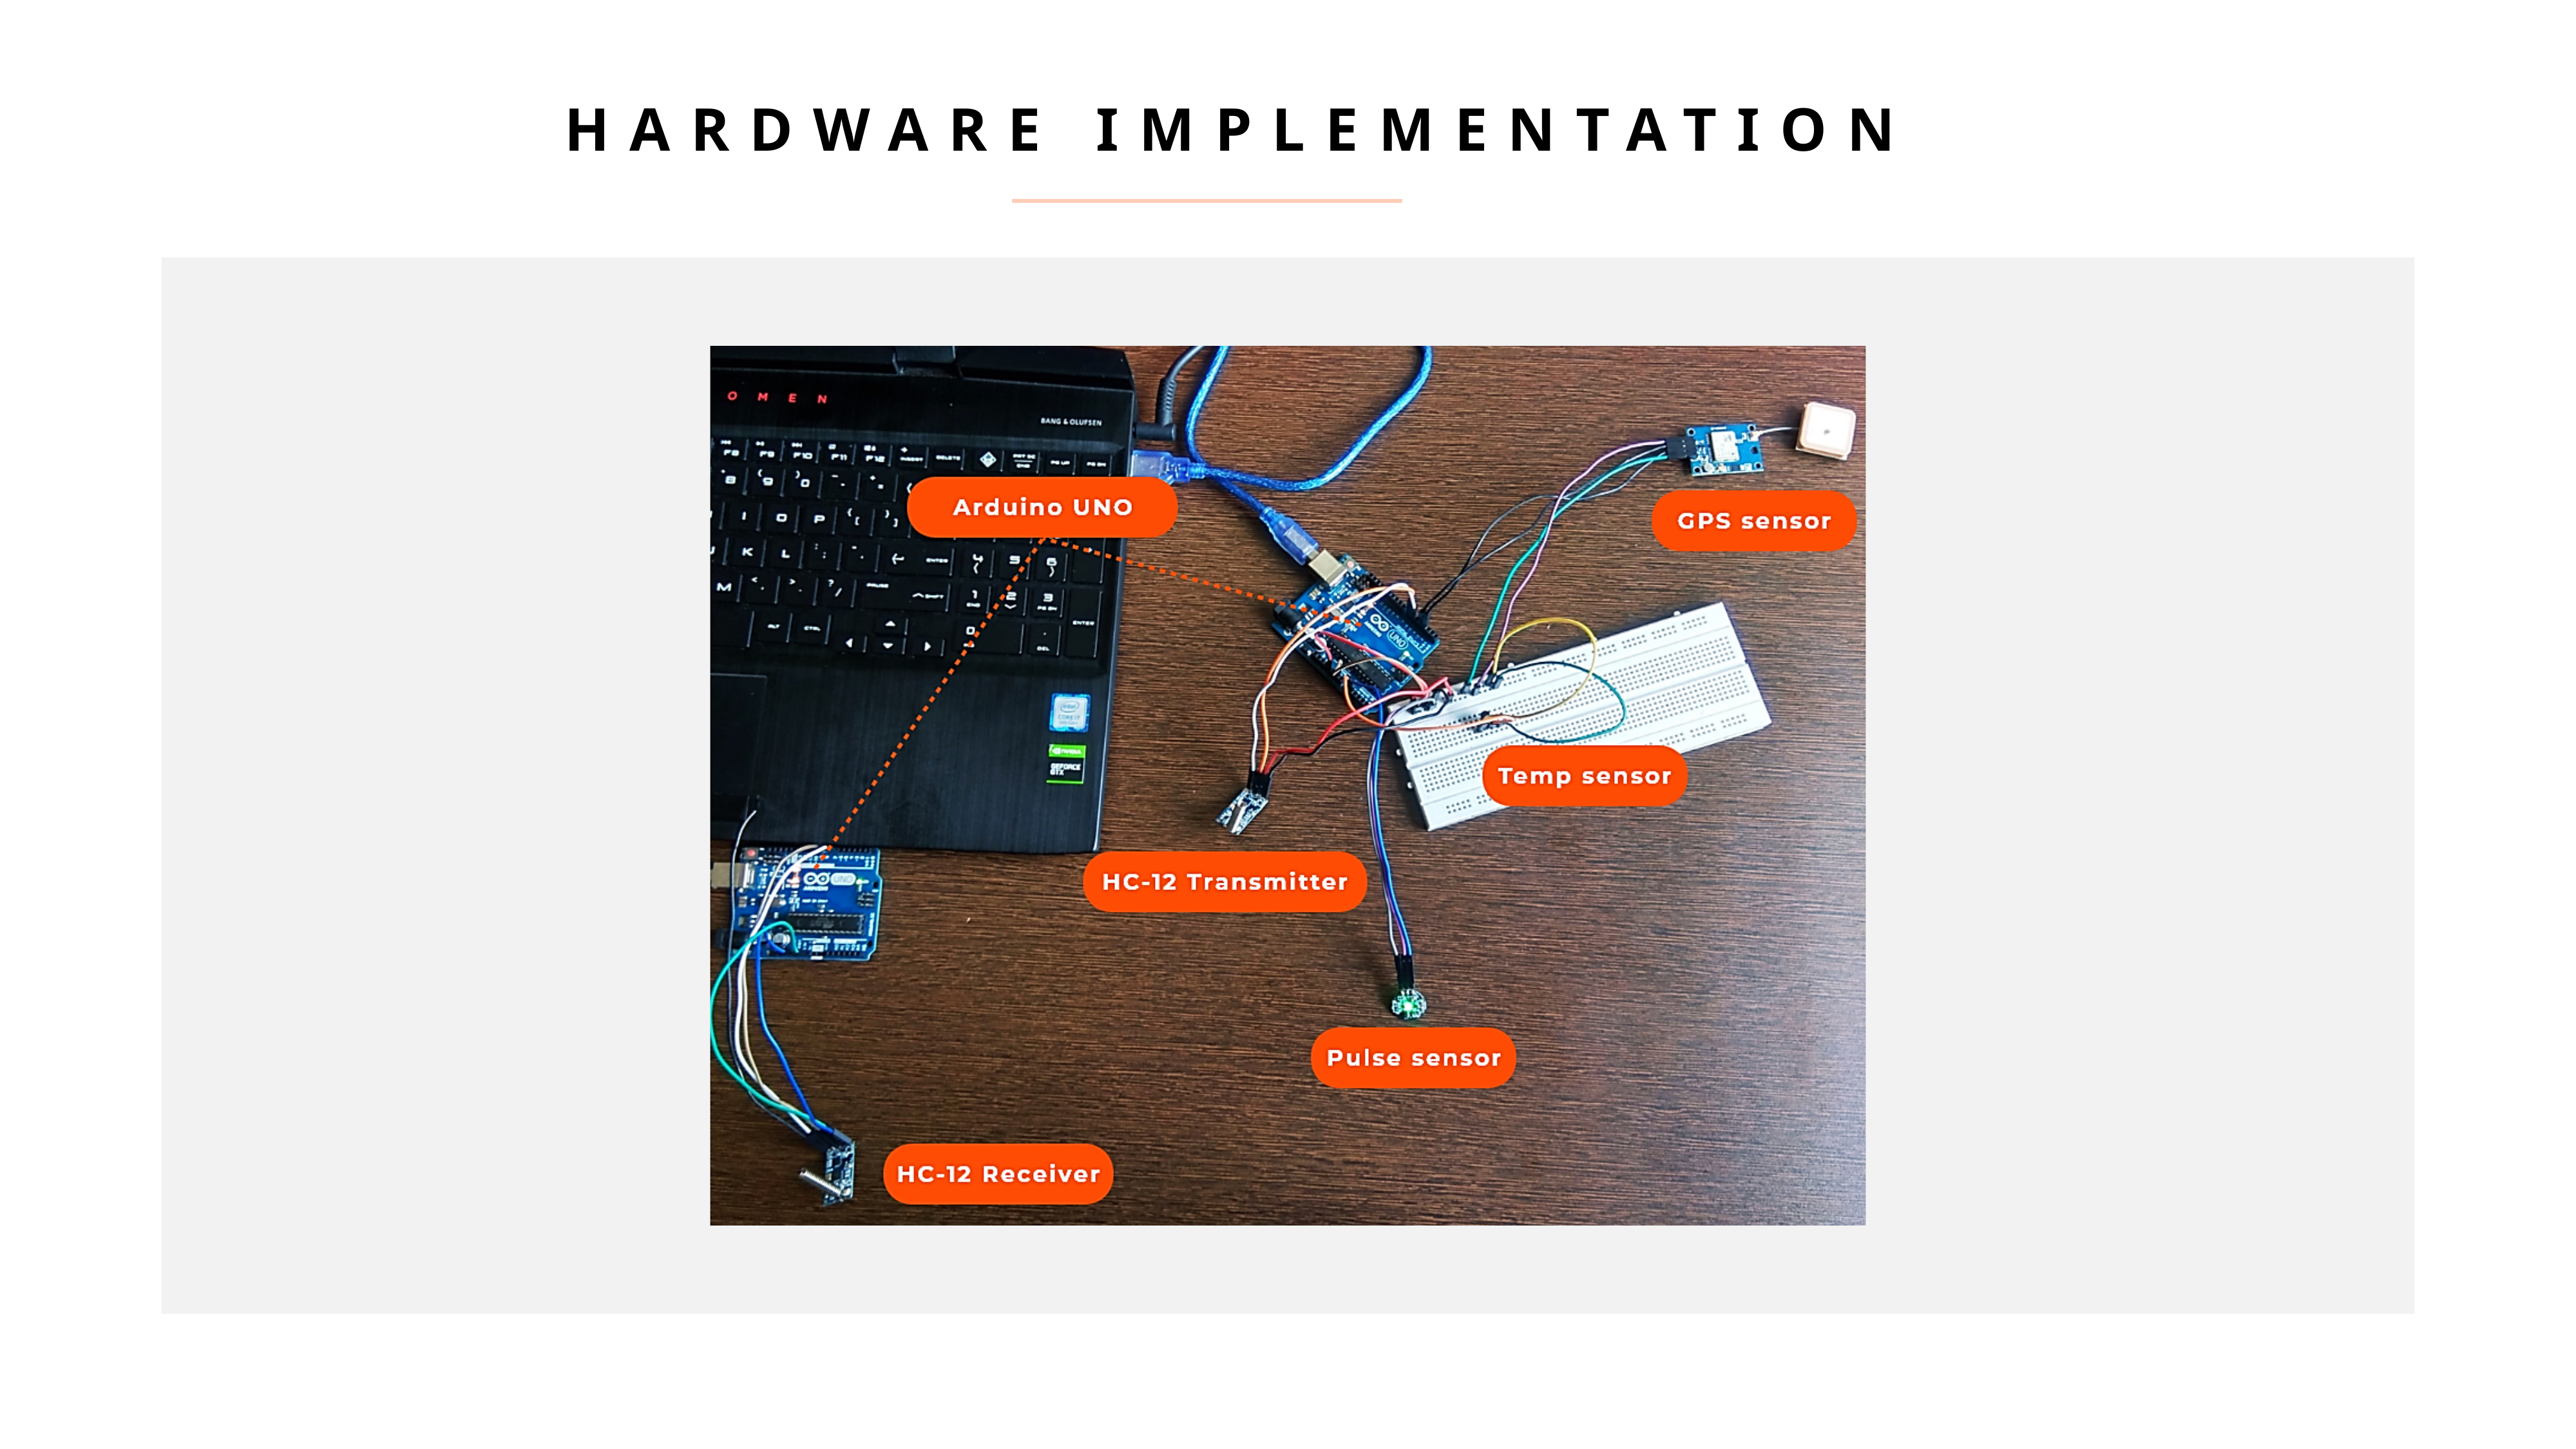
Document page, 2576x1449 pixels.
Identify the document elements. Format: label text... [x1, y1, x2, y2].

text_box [161, 257, 2415, 1314]
text_box HARDWARE IMPLEMENTATION [555, 63, 1906, 167]
